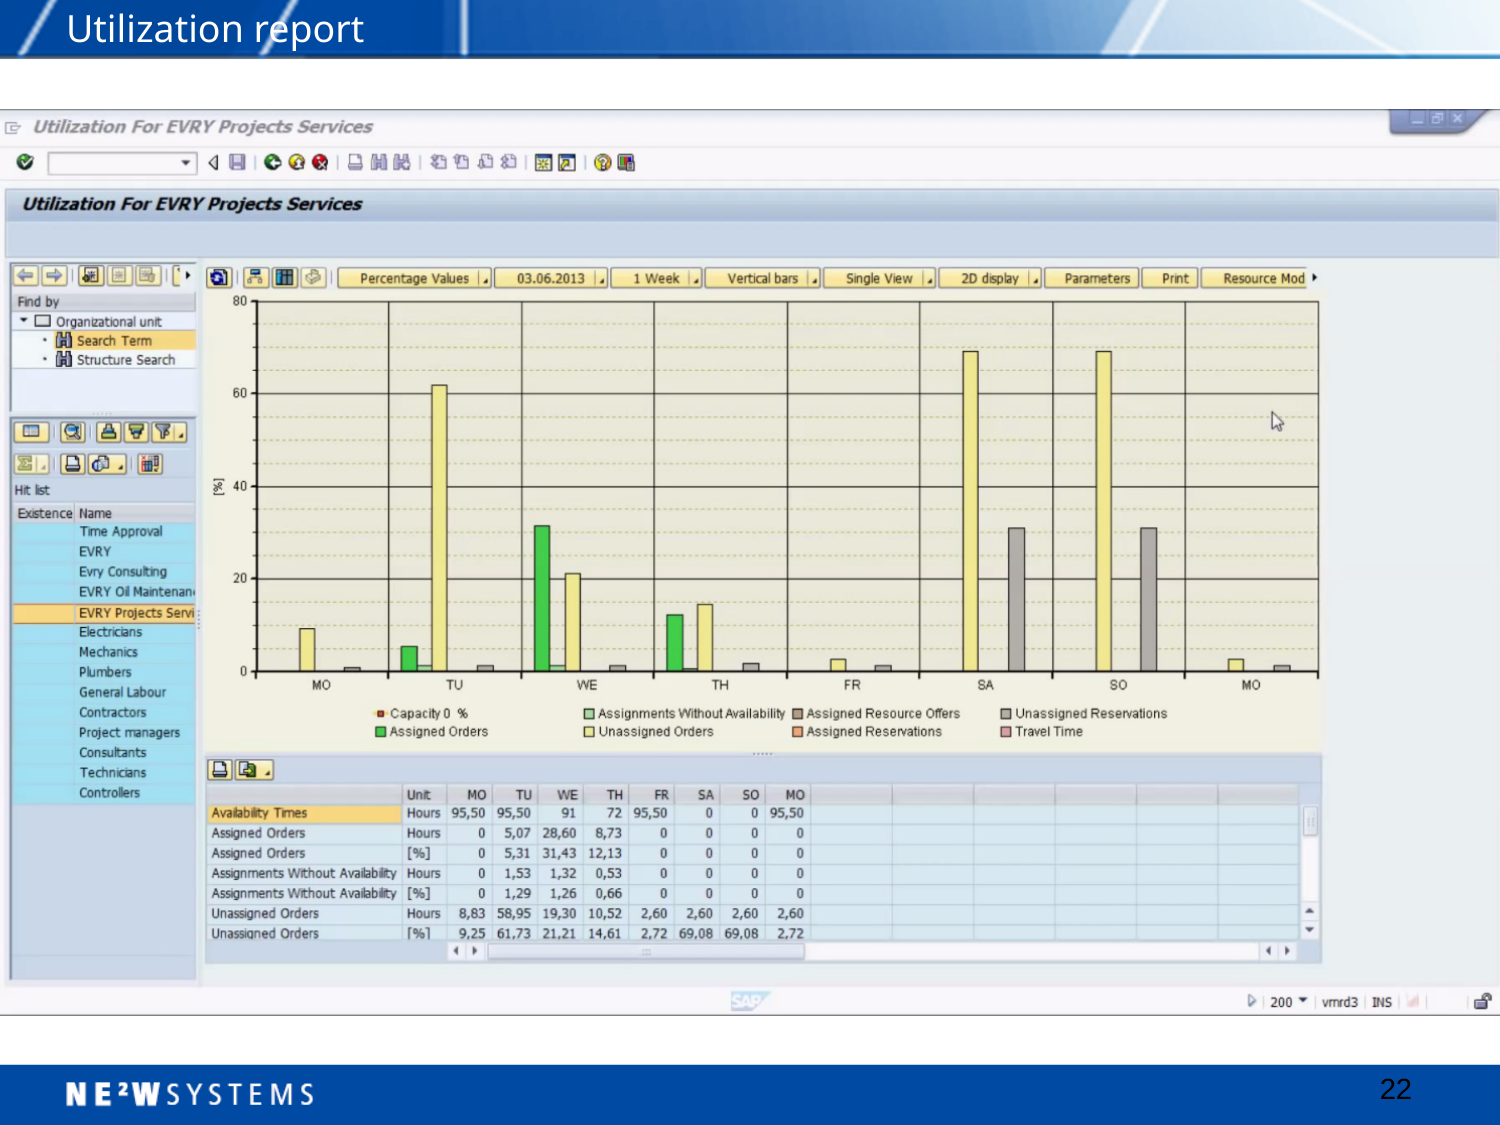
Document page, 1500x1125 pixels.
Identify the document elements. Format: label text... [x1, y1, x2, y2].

title Utilization report [51, 0, 1449, 64]
picture [0, 0, 1500, 1125]
slide_number ‹#› [1364, 1044, 1455, 1125]
